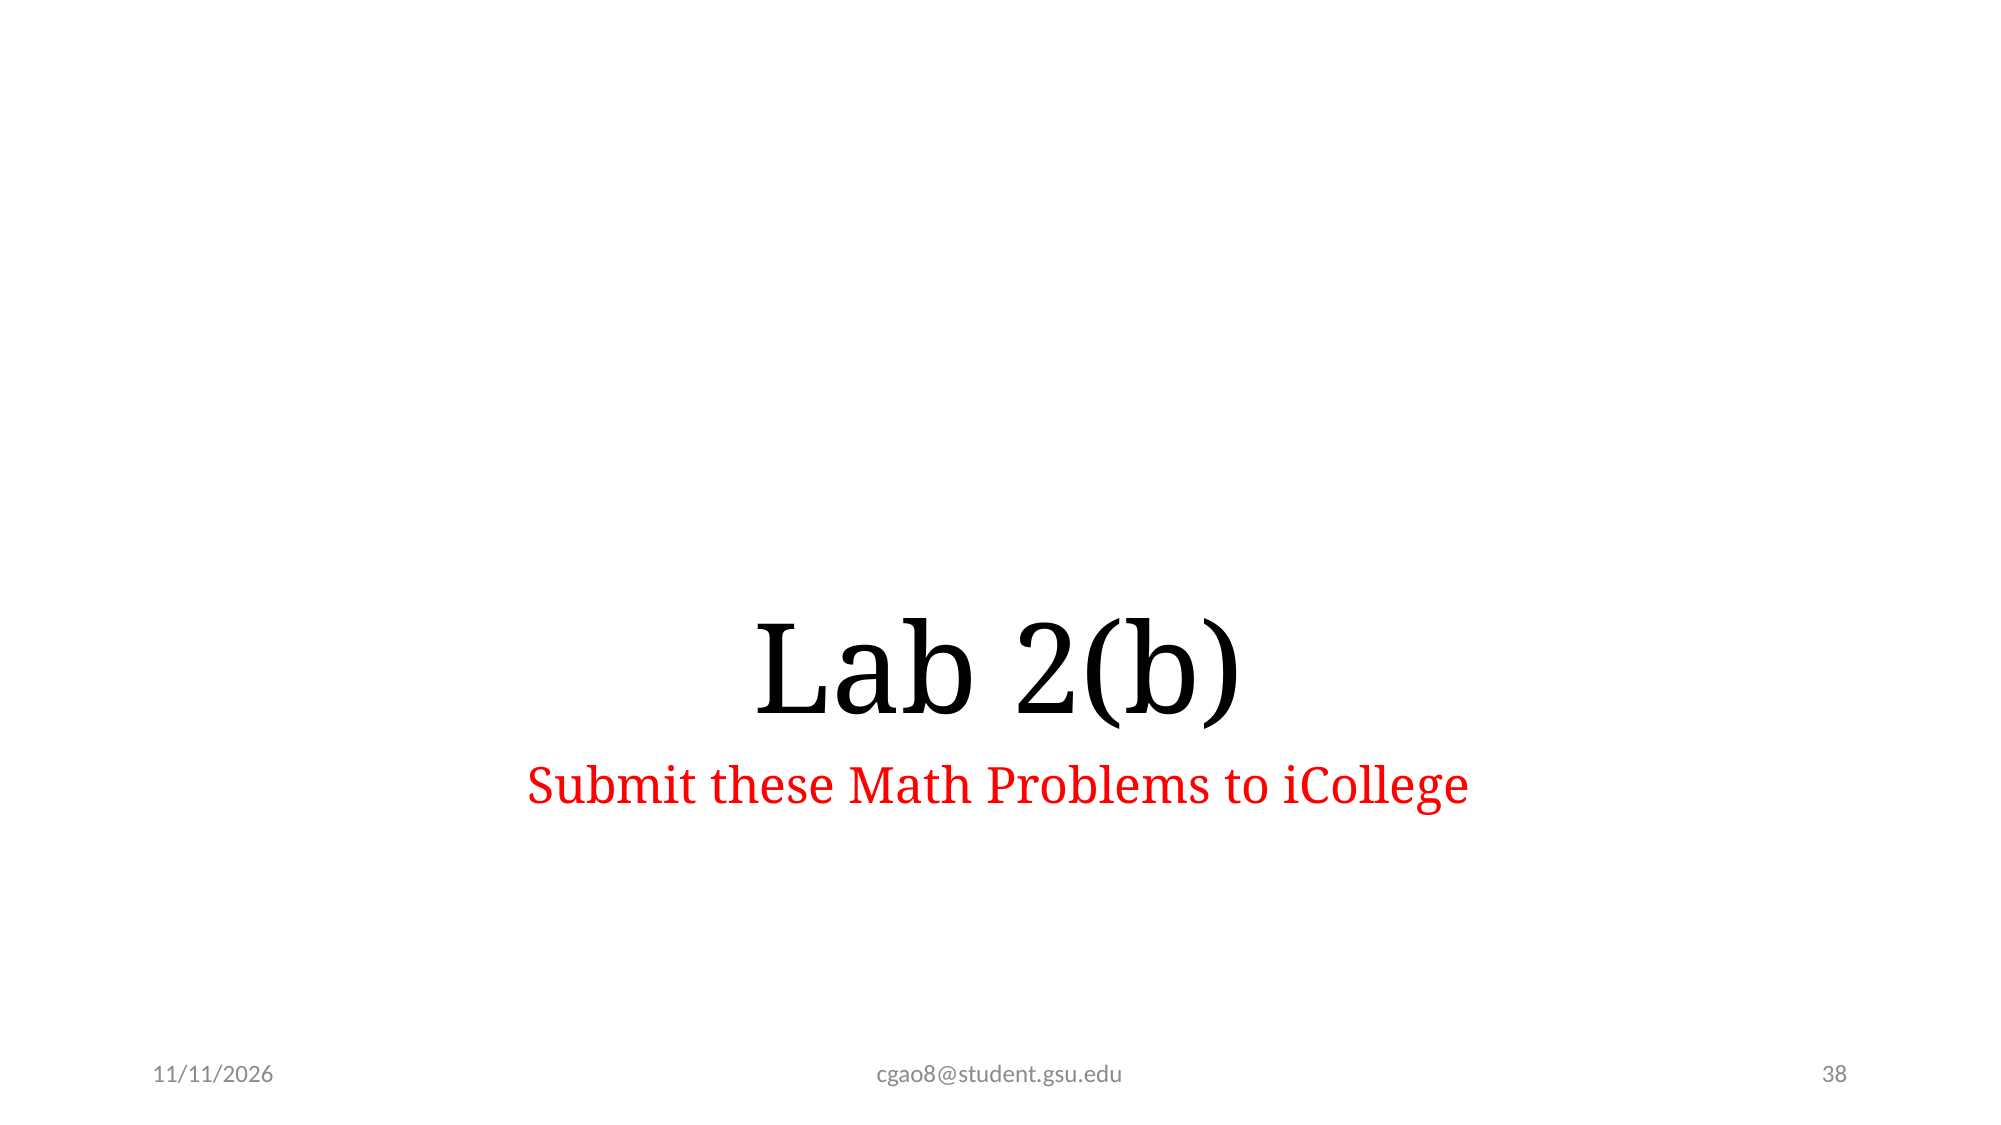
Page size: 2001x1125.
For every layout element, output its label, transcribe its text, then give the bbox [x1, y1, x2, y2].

title Lab 2(b) [136, 280, 1862, 749]
slide_number 38 [1412, 1042, 1863, 1103]
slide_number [137, 1042, 588, 1103]
footer cgao8@student.gsu.edu [662, 1042, 1338, 1103]
list Submit these Math Problems to iCollege [136, 752, 1862, 999]
